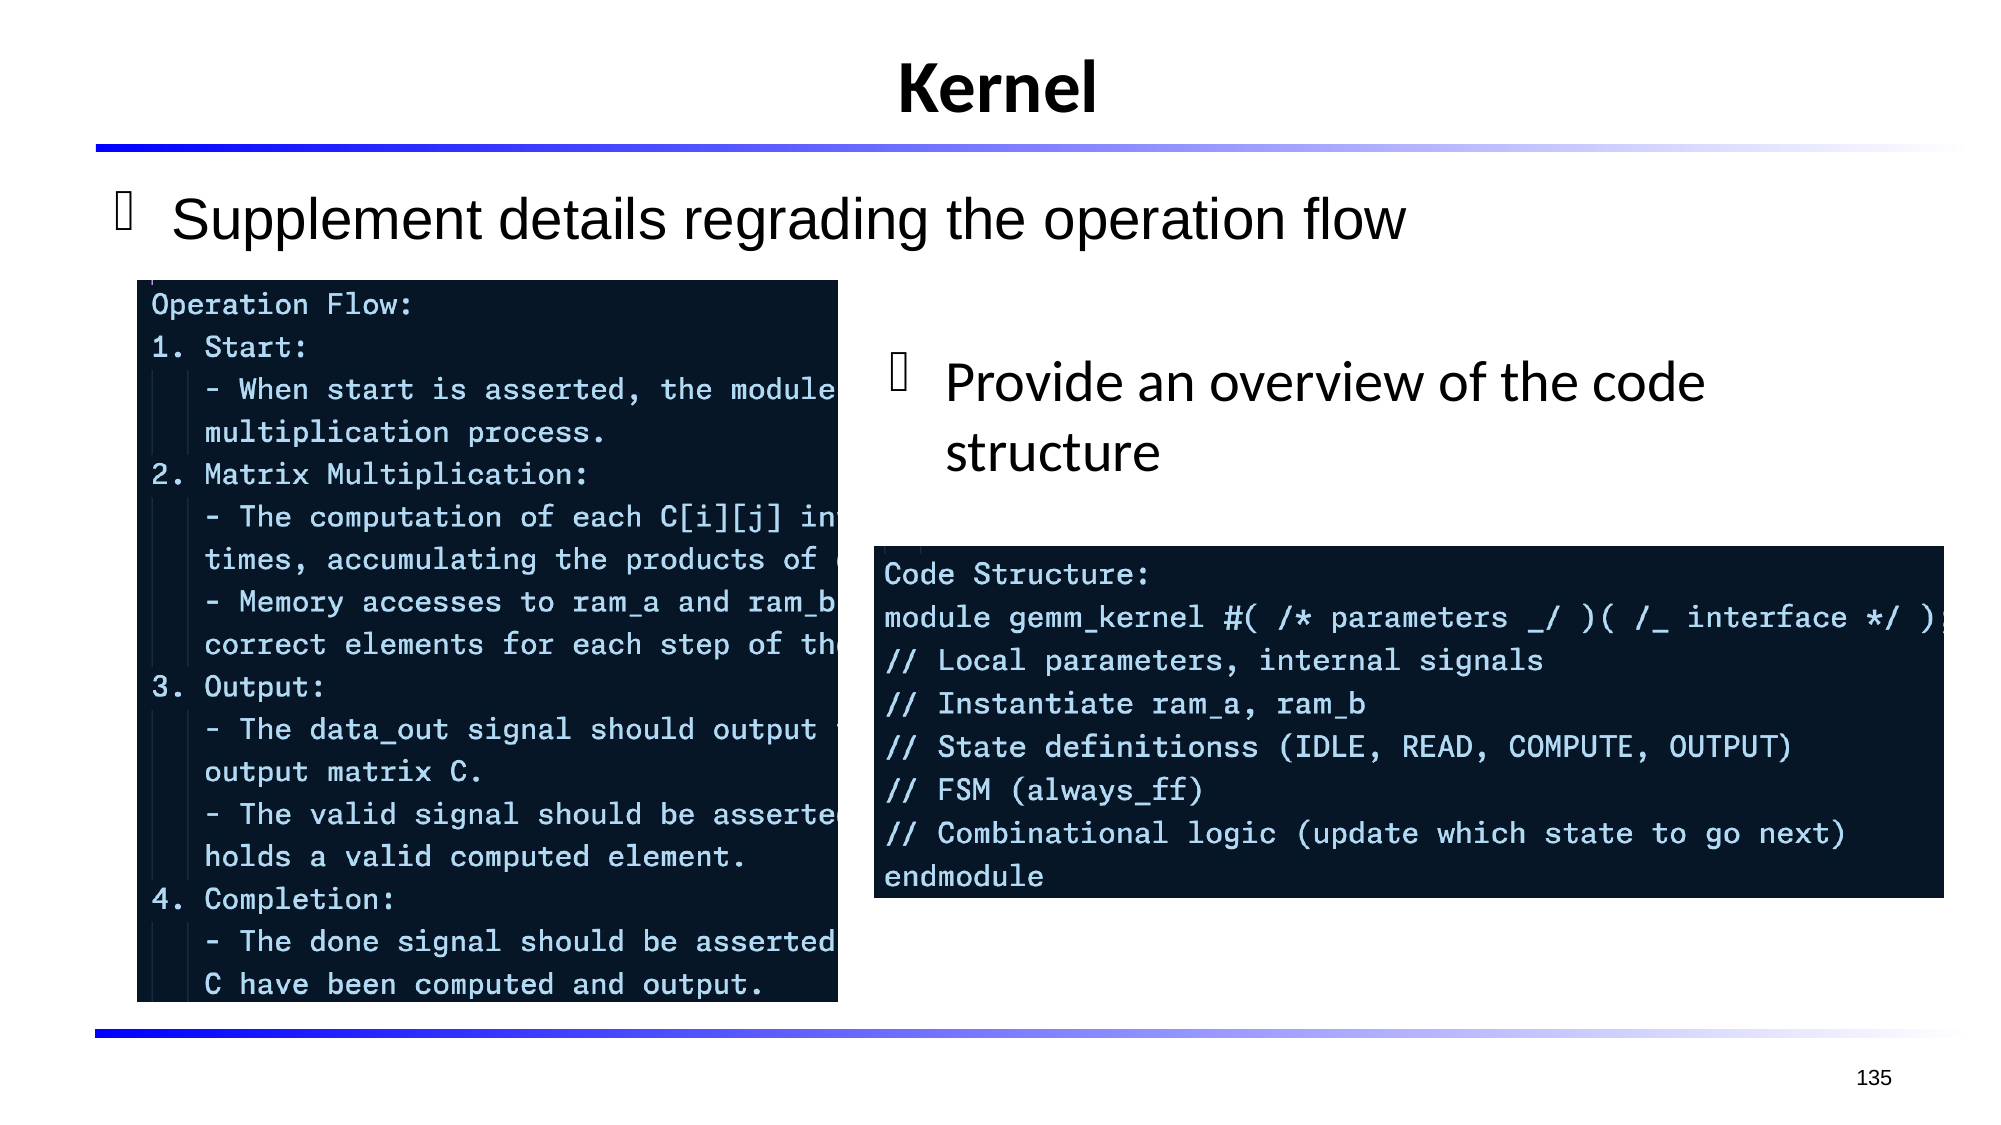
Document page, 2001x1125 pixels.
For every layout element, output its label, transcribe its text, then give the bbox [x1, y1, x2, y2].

slide_number 135 [1440, 1046, 1908, 1107]
text_box Provide an overview of the code structure [874, 335, 1943, 545]
picture [874, 546, 1944, 899]
list Supplement details regrading the operation flow [99, 173, 1508, 304]
title Kernel [99, 17, 1898, 148]
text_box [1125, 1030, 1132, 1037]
picture [136, 280, 838, 1002]
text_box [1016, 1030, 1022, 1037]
